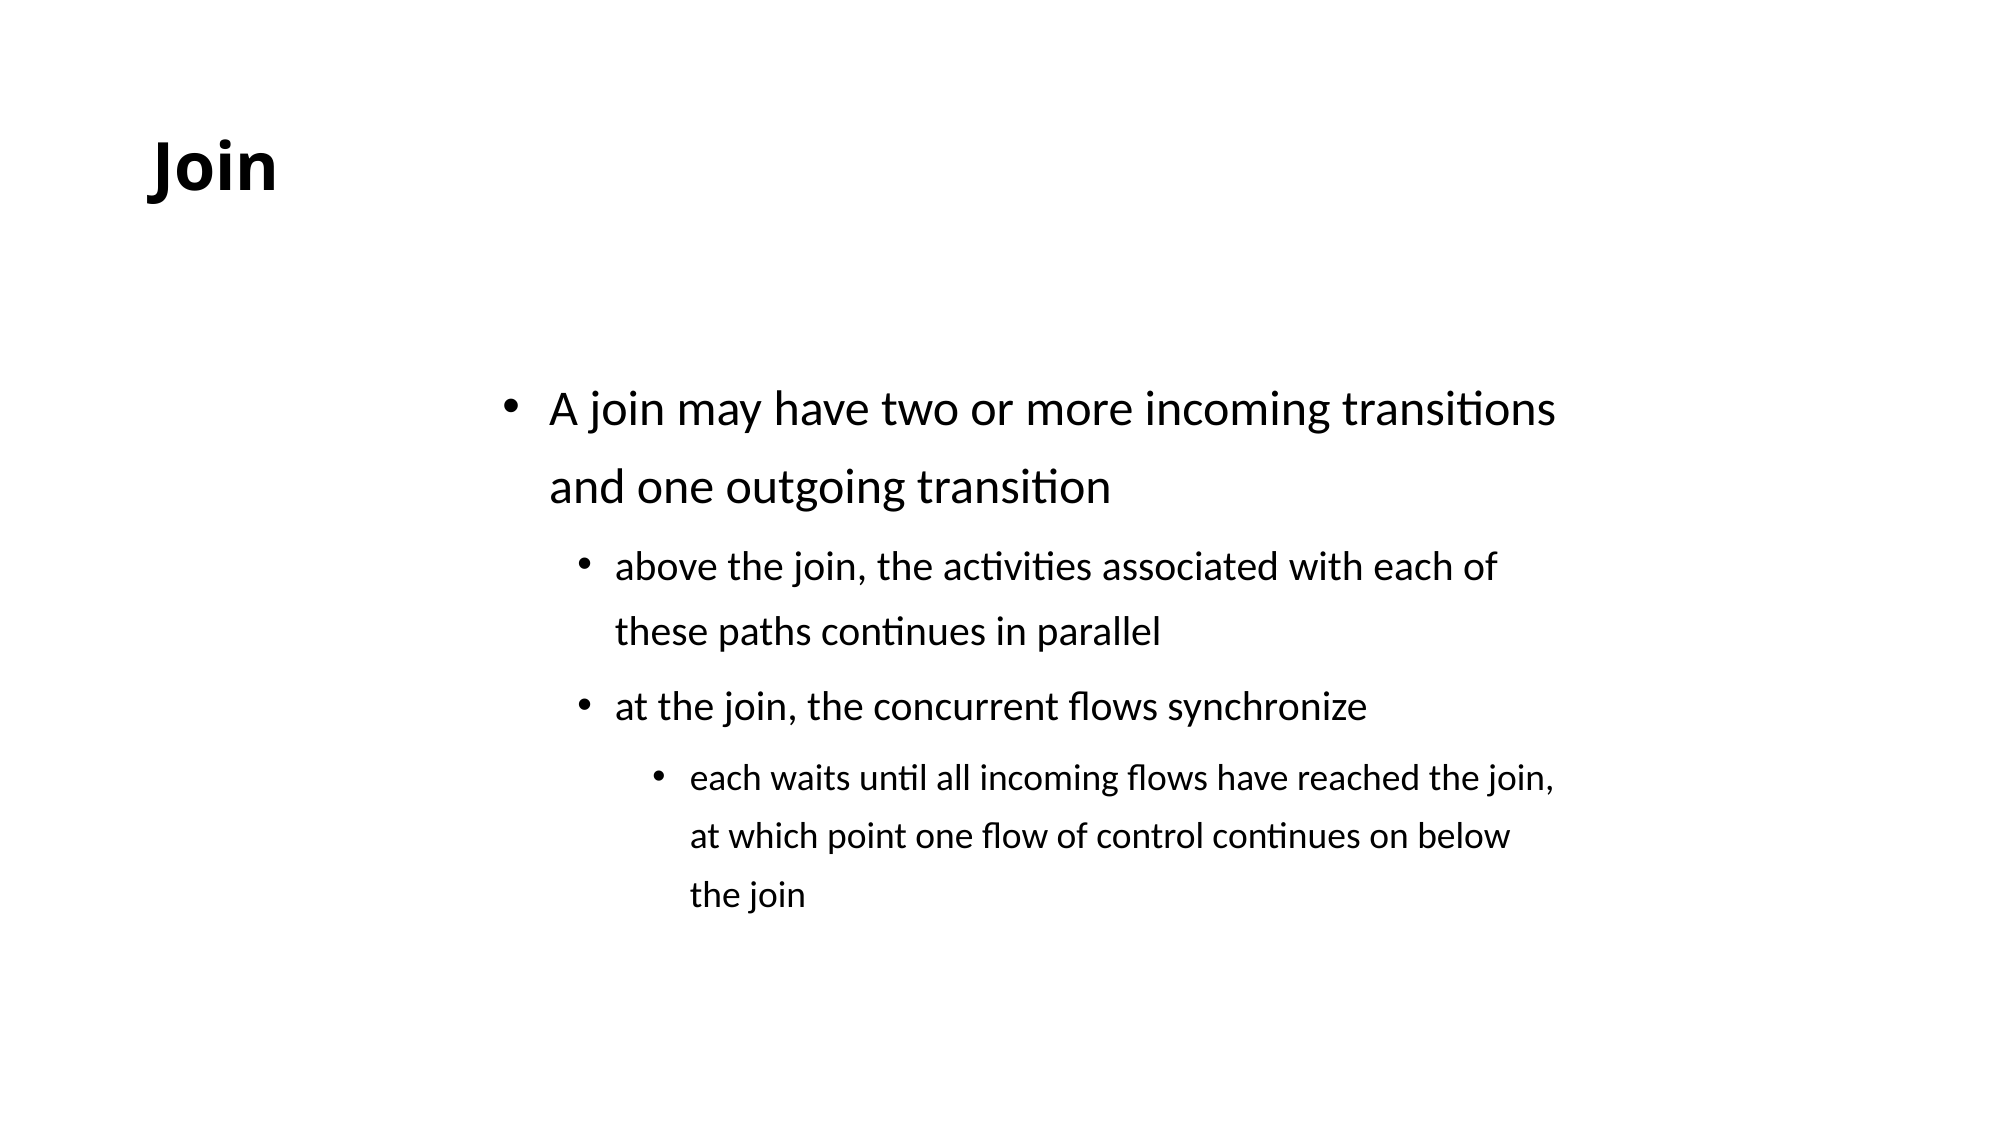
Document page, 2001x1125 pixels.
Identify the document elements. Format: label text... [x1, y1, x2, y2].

list A join may have two or more incoming transitions and one outgoing transition above the join, the activities associated with each of these paths continues in parallel at the join, the concurrent flows synchronize each waits until all incoming flows have reached the join, at which point one flow of control continues on below the join [487, 350, 1575, 950]
title Join [137, 59, 1863, 278]
